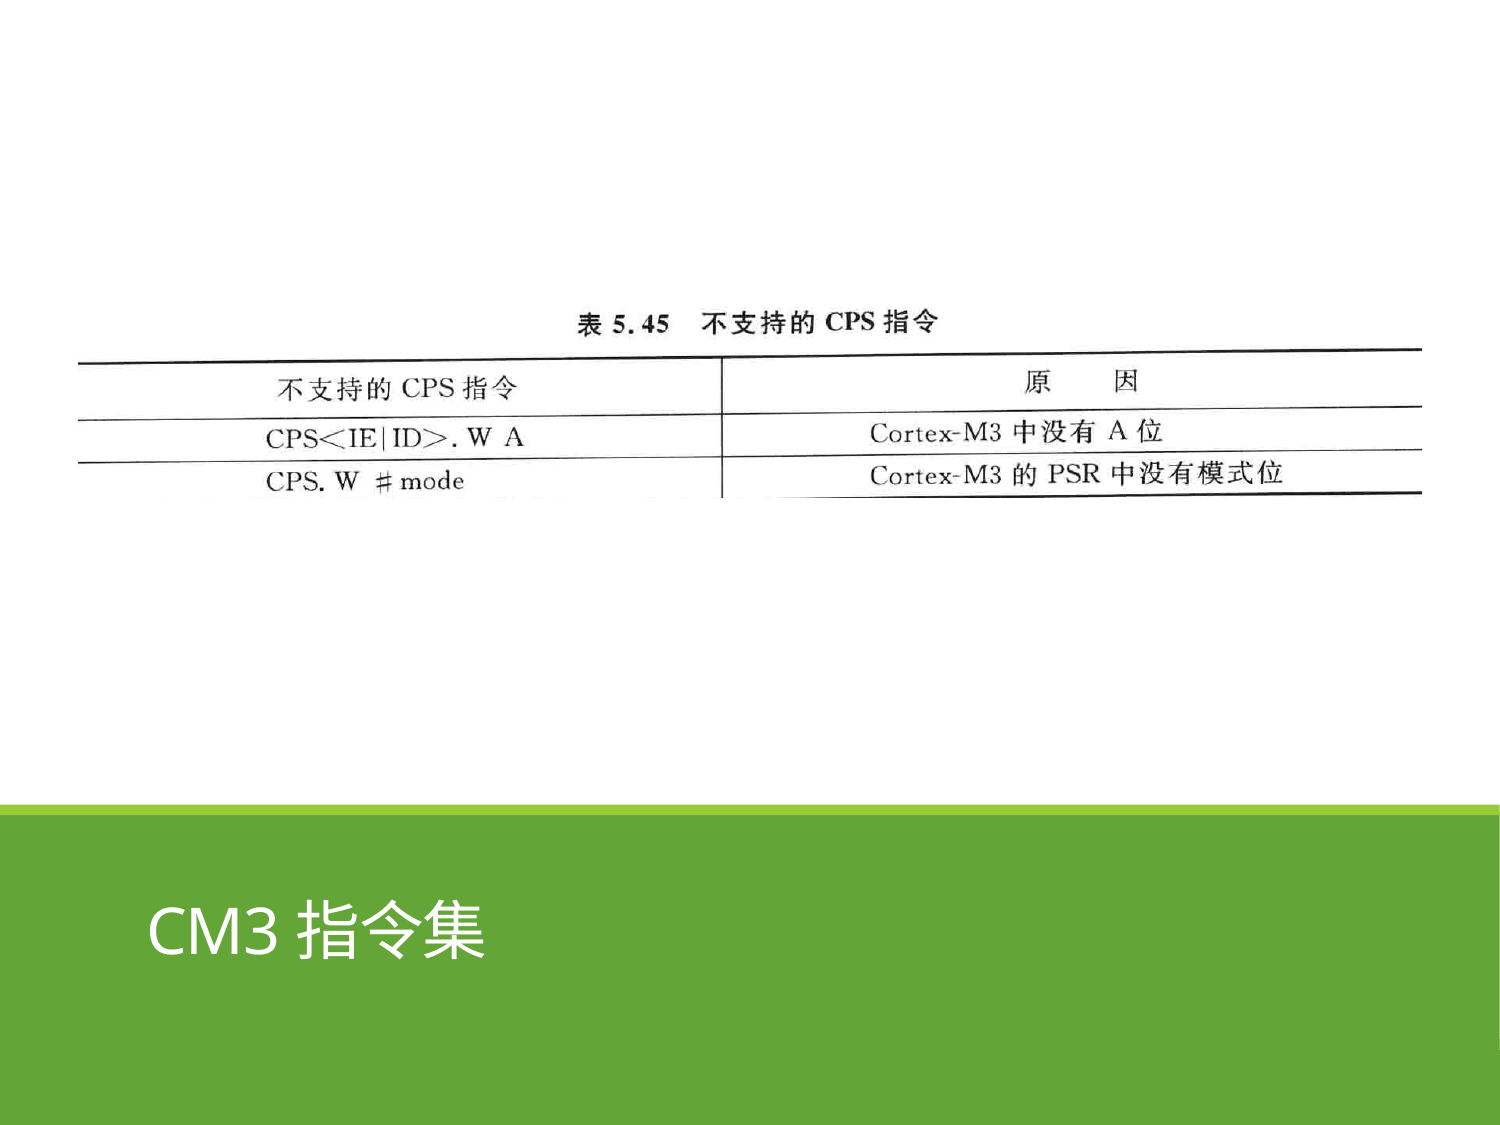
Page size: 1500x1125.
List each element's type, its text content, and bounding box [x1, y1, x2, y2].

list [77, 306, 1423, 498]
text_box [0, 803, 1500, 816]
title CM3指令集 [131, 840, 1369, 975]
text_box [0, 0, 1500, 803]
text_box [0, 816, 1500, 1125]
